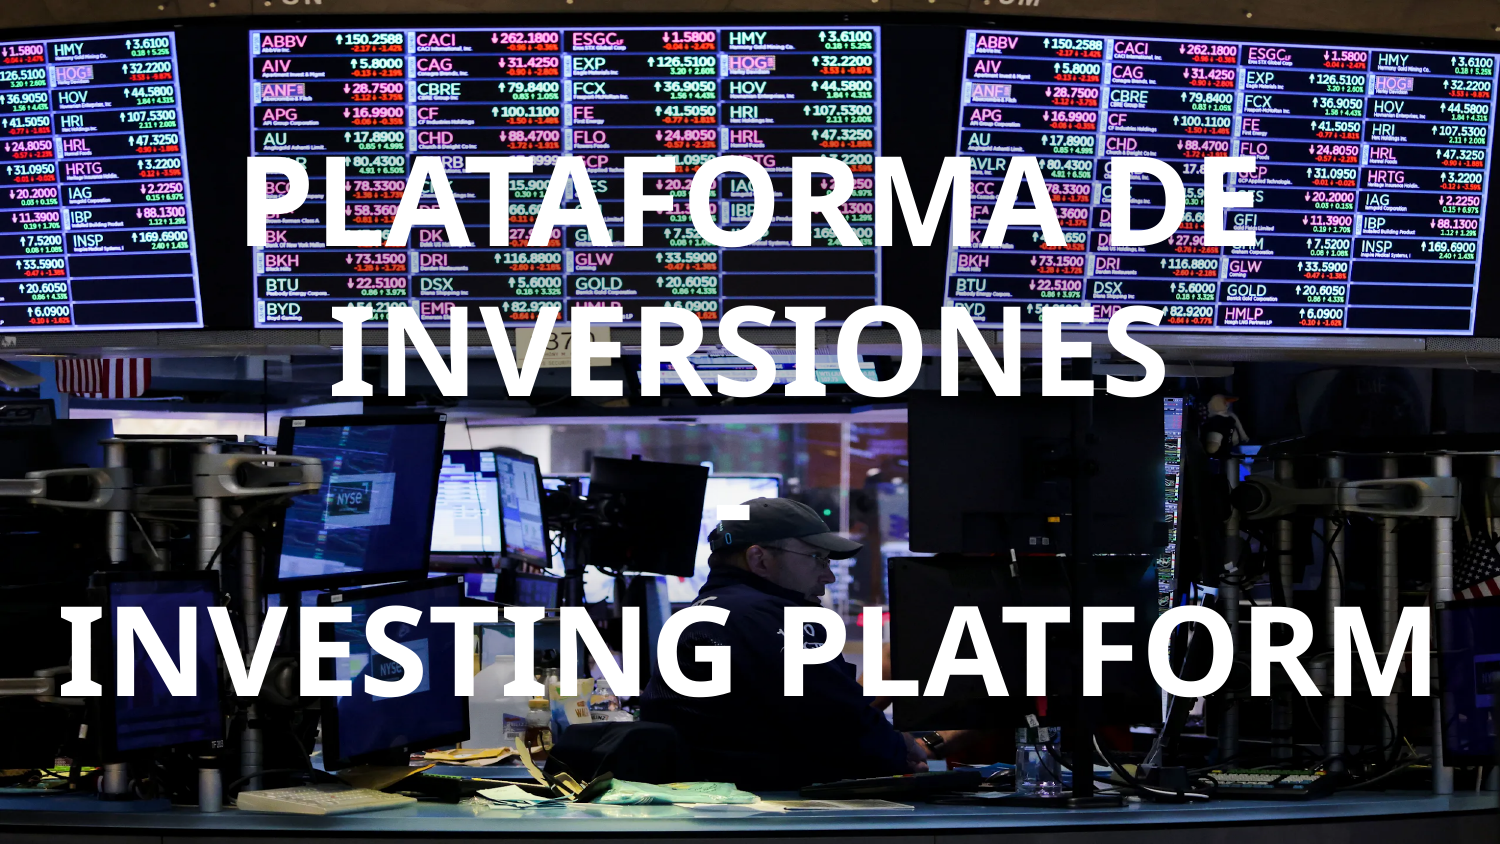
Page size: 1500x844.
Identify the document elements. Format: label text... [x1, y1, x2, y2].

title PLATAFORMA DE INVERSIONES - INVESTING PLATFORM [0, 0, 1500, 844]
